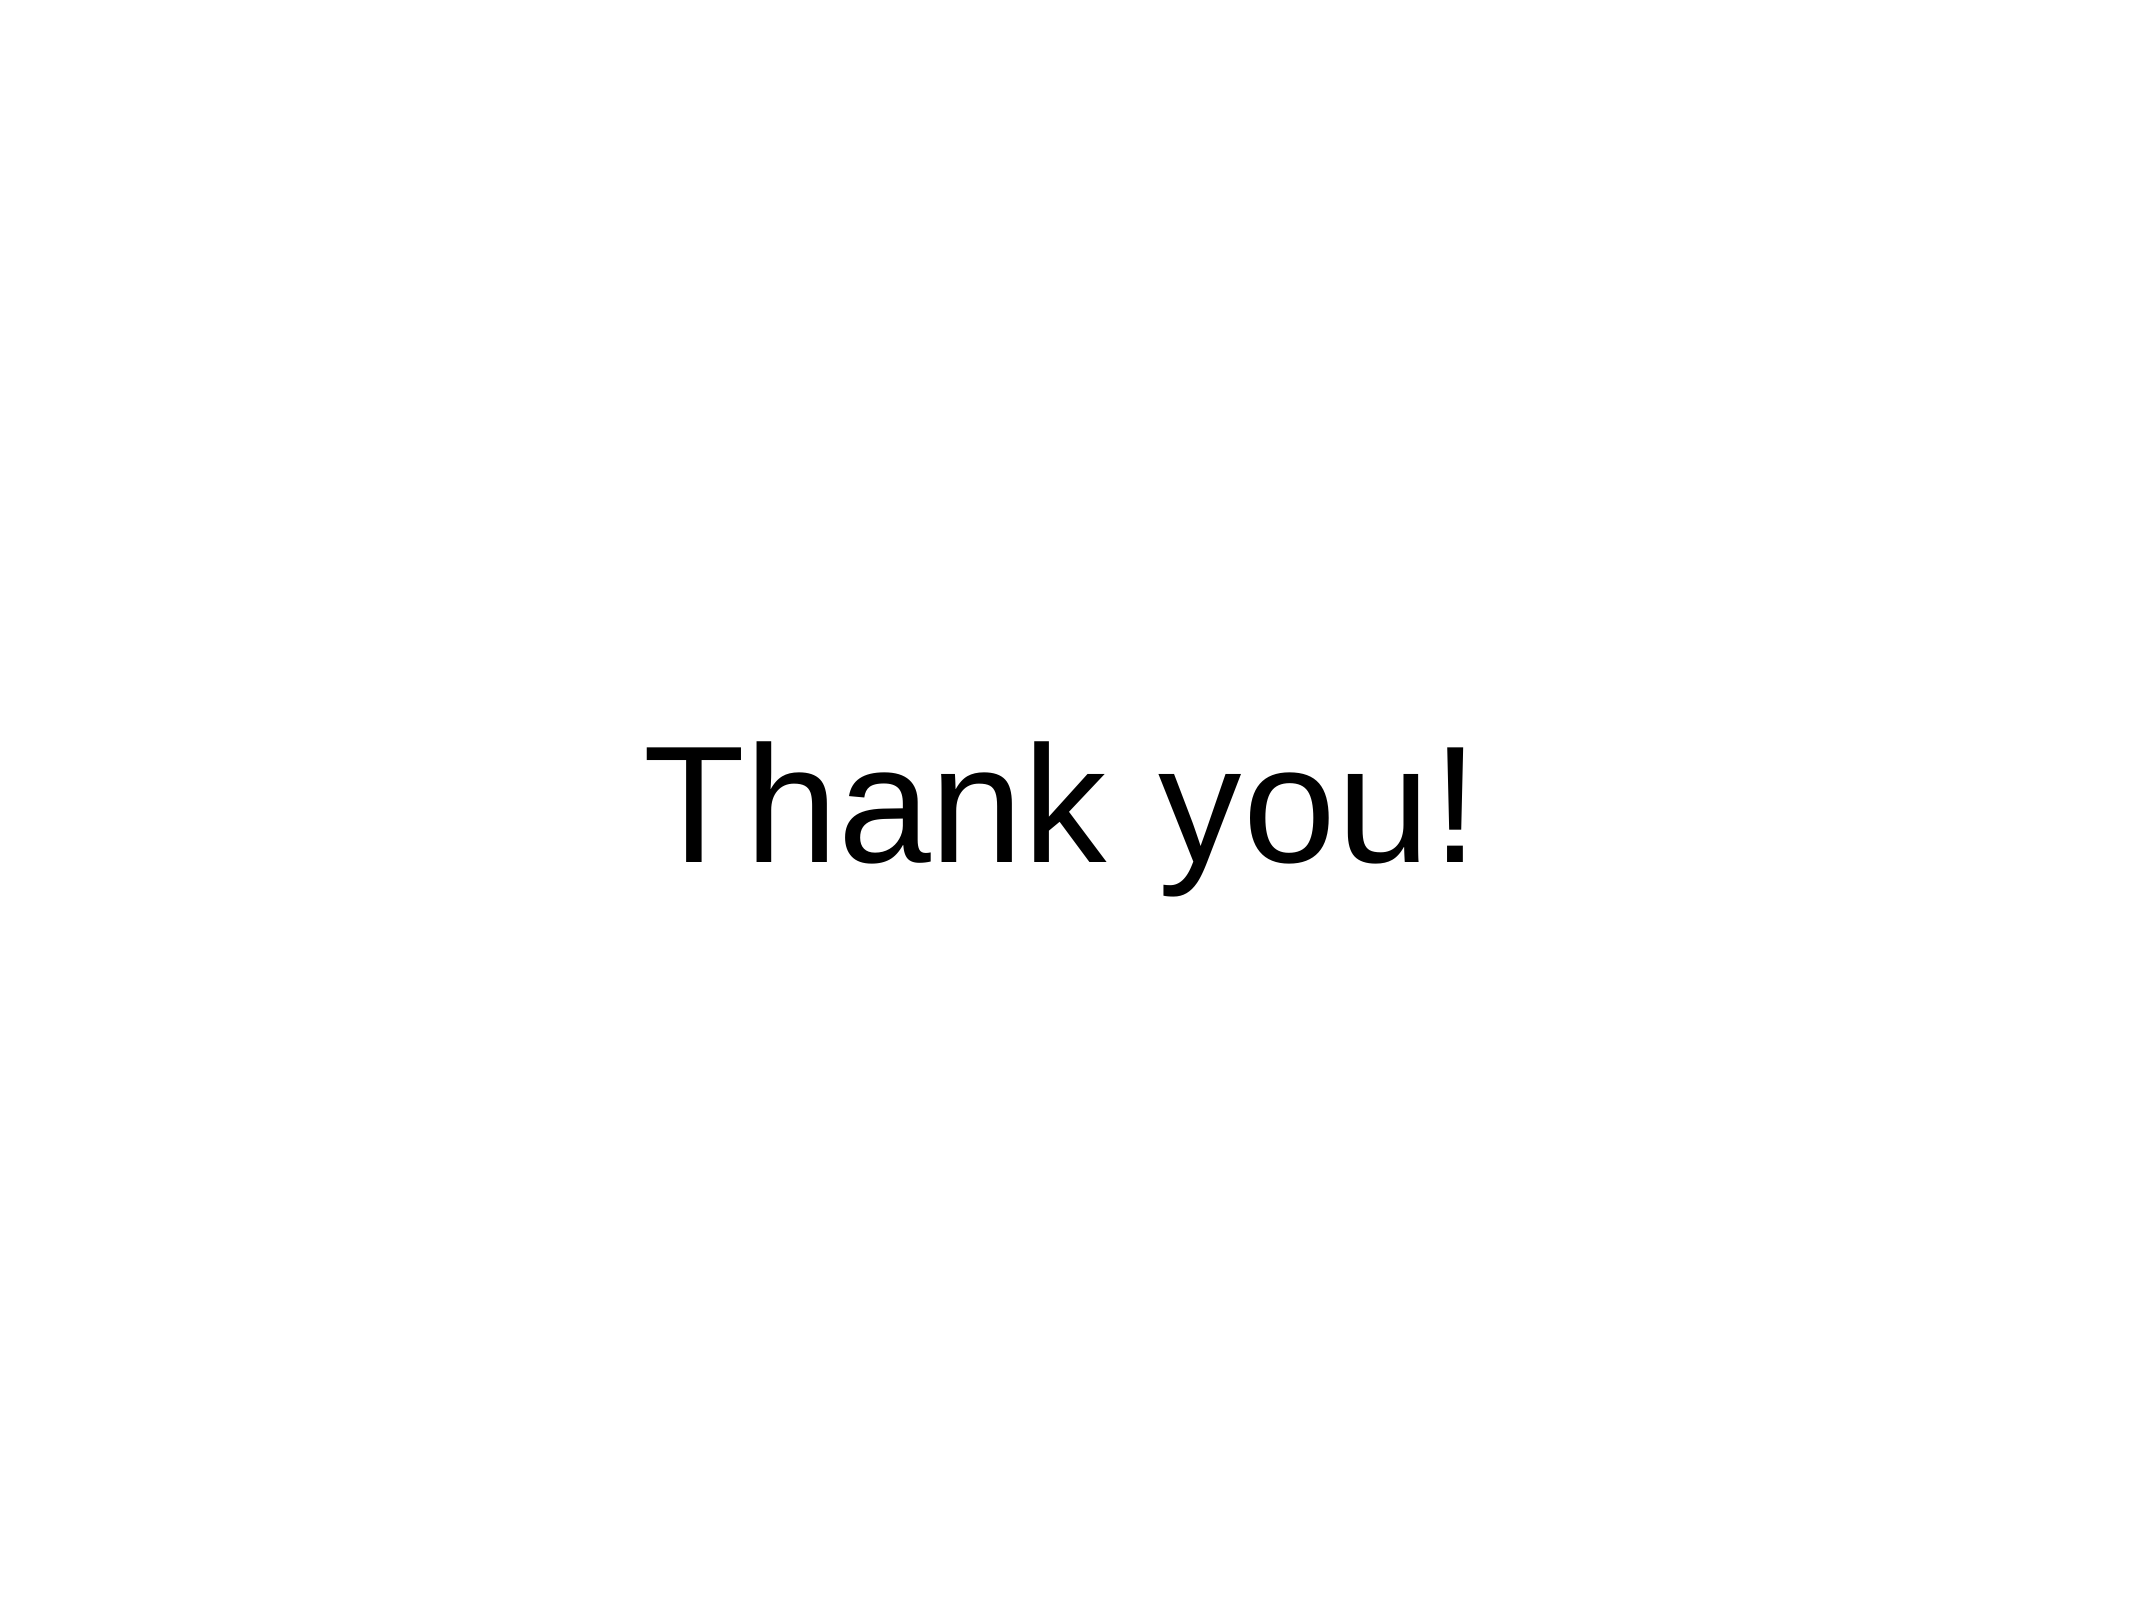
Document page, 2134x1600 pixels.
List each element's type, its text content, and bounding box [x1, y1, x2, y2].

title Thank you! [641, 693, 1492, 964]
